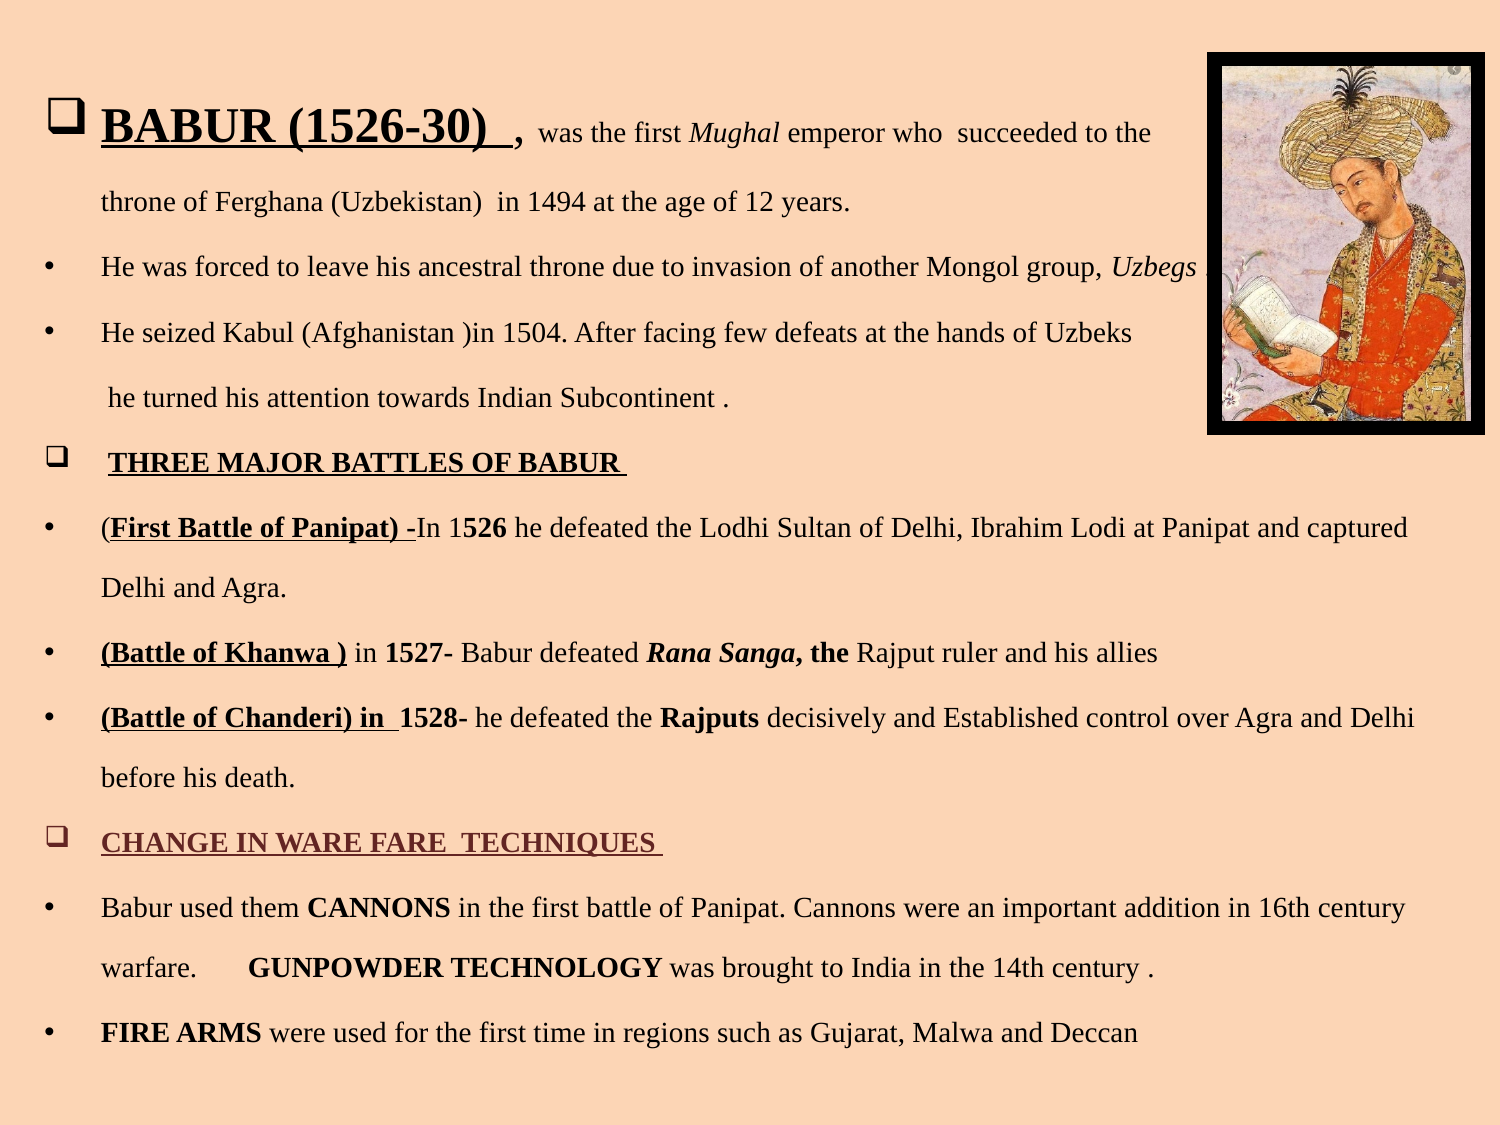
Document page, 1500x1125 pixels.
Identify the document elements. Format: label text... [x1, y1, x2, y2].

picture [1221, 66, 1471, 421]
list BABUR (1526-30) , was the first Mughal emperor who succeeded to the throne of Ferghana (Uzbekistan) in 1494 at the age of 12 years. He was forced to leave his ancestral throne due to invasion of another Mongol group, Uzbegs . He seized Kabul (Afghanistan )in 1504. After facing few defeats at the hands of Uzbeks he turned his attention towards Indian Subcontinent . THREE MAJOR BATTLES OF BABUR (First Battle of Panipat) -In 1526 he defeated the Lodhi Sultan of Delhi, Ibrahim Lodi at Panipat and captured Delhi and Agra. (Battle of Khanwa ) in 1527- Babur defeated Rana Sanga, the Rajput ruler and his allies (Battle of Chanderi) in 1528- he defeated the Rajputs decisively and Established control over Agra and Delhi before his death. CHANGE IN WARE FARE TECHNIQUES Babur used them CANNONS in the first battle of Panipat. Cannons were an important addition in 16th century warfare. GUNPOWDER TECHNOLOGY was brought to India in the 14th century . FIRE ARMS were used for the first time in regions such as Gujarat, Malwa and Deccan [29, 42, 1447, 1047]
